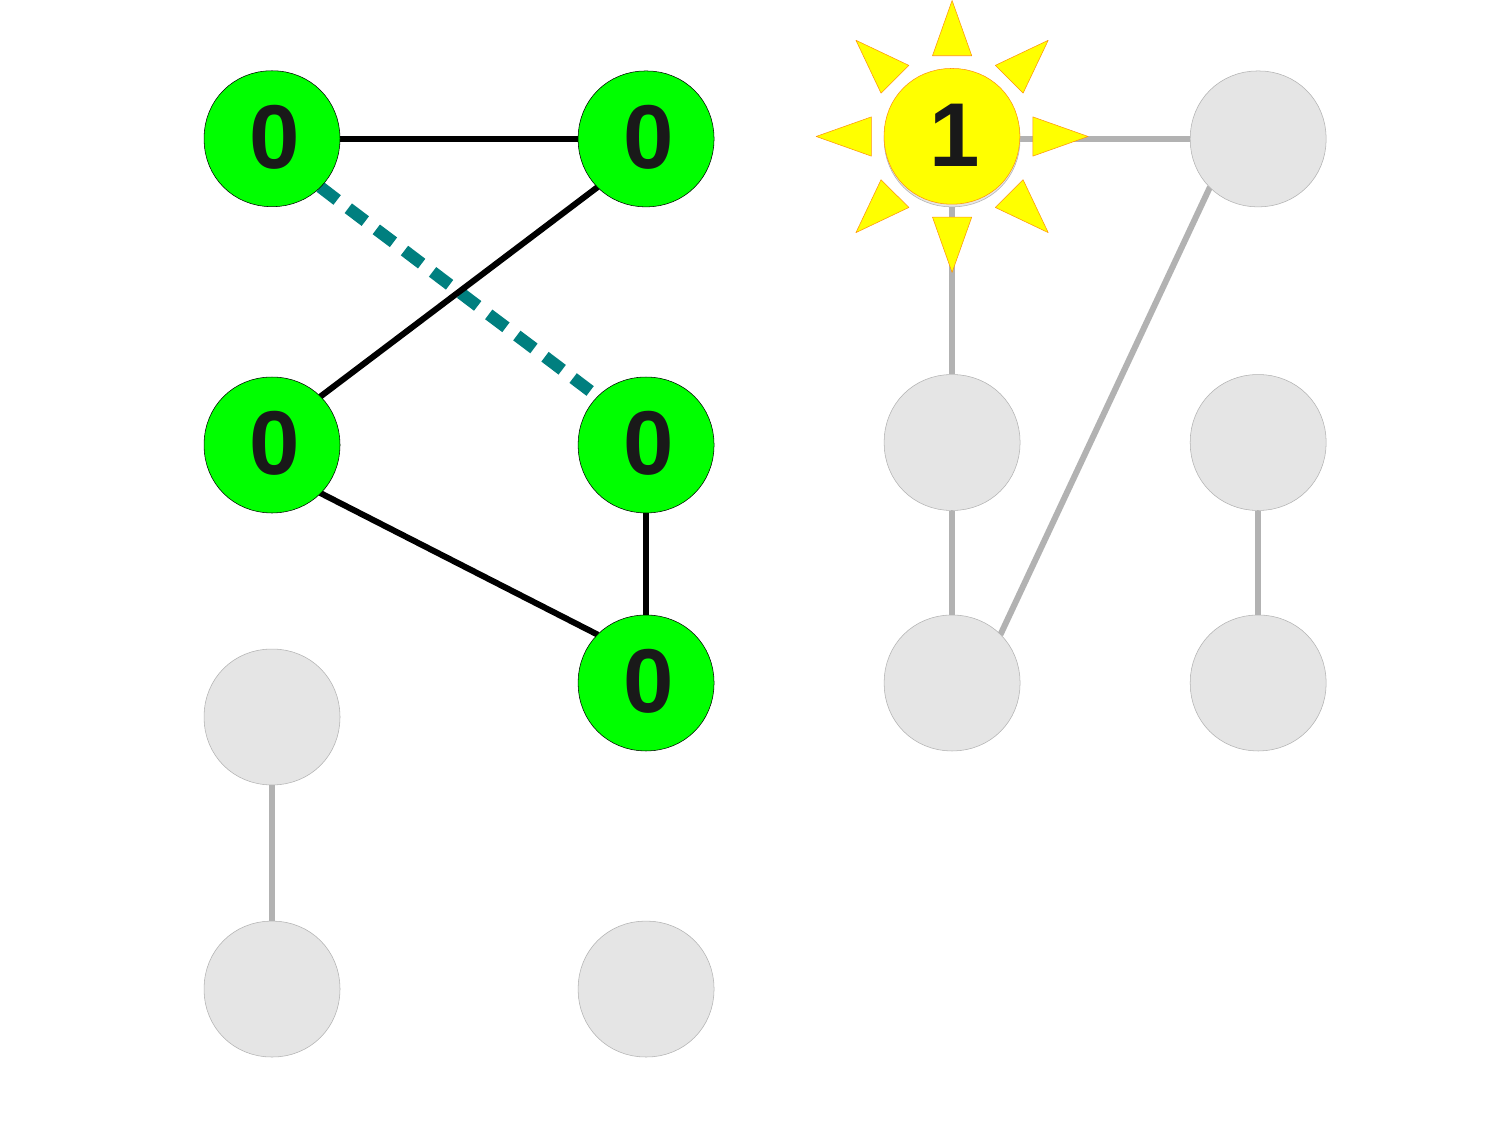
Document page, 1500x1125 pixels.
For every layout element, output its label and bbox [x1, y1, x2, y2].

text_box [432, 271, 450, 285]
text_box [855, 40, 909, 94]
text_box [460, 293, 478, 306]
text_box [516, 335, 534, 349]
text_box [816, 116, 872, 157]
text_box [204, 649, 341, 1058]
text_box [545, 356, 563, 370]
text_box [573, 378, 591, 391]
text_box [488, 314, 506, 328]
text_box [855, 179, 909, 233]
text_box [578, 921, 715, 1058]
text_box [204, 70, 715, 752]
text_box [932, 0, 972, 56]
text_box [376, 229, 394, 243]
text_box [1190, 374, 1327, 752]
text_box [995, 40, 1049, 94]
text_box [884, 68, 1327, 752]
text_box [404, 250, 422, 264]
text_box [348, 208, 366, 222]
